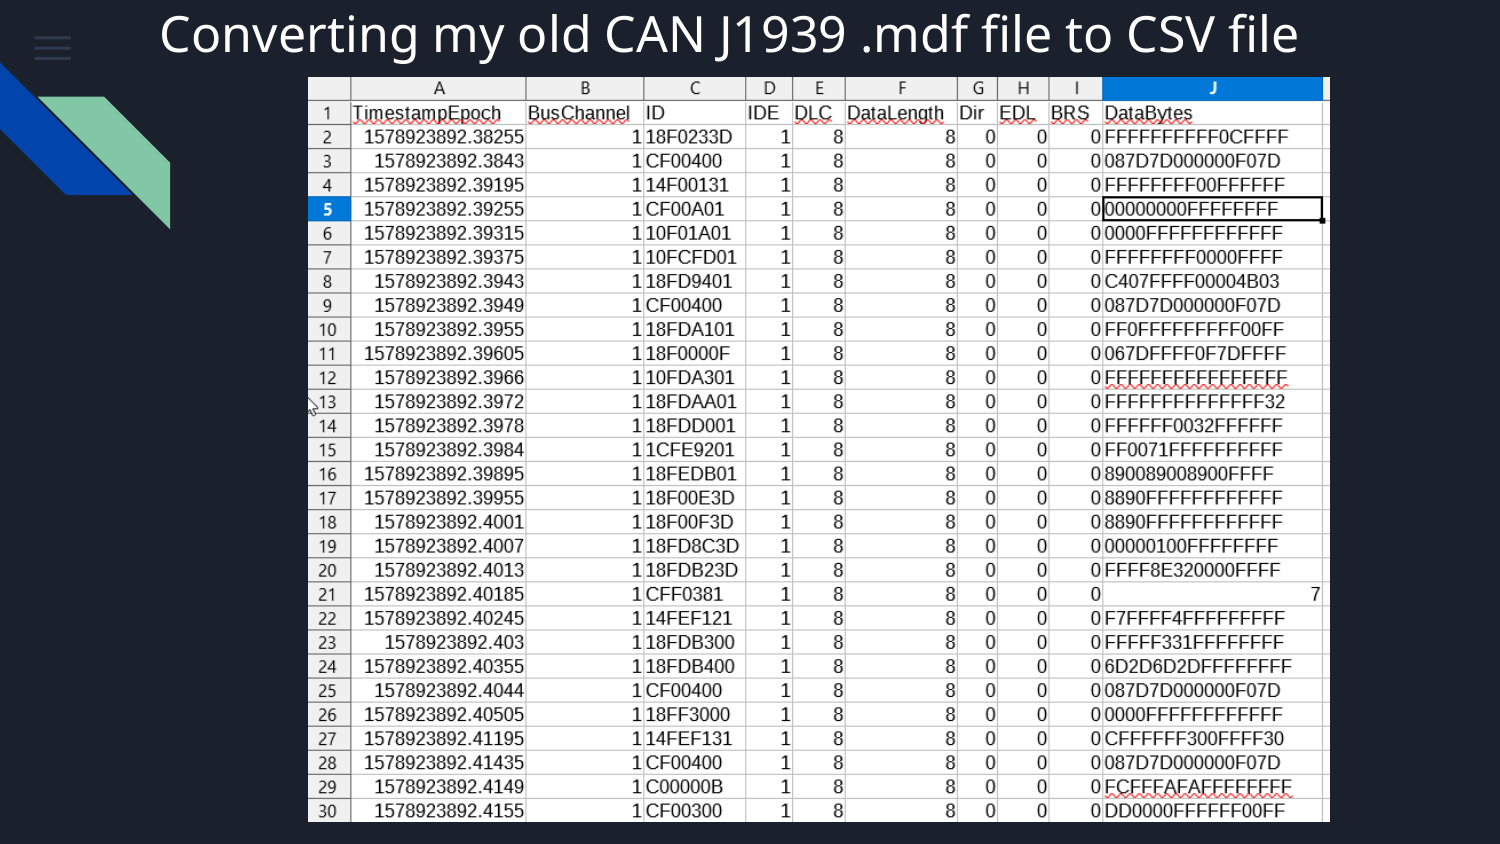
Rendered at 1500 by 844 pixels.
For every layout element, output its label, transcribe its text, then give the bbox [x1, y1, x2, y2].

title Converting my old CAN J1939 .mdf file to CSV file [145, 0, 1436, 138]
picture [307, 77, 1330, 822]
